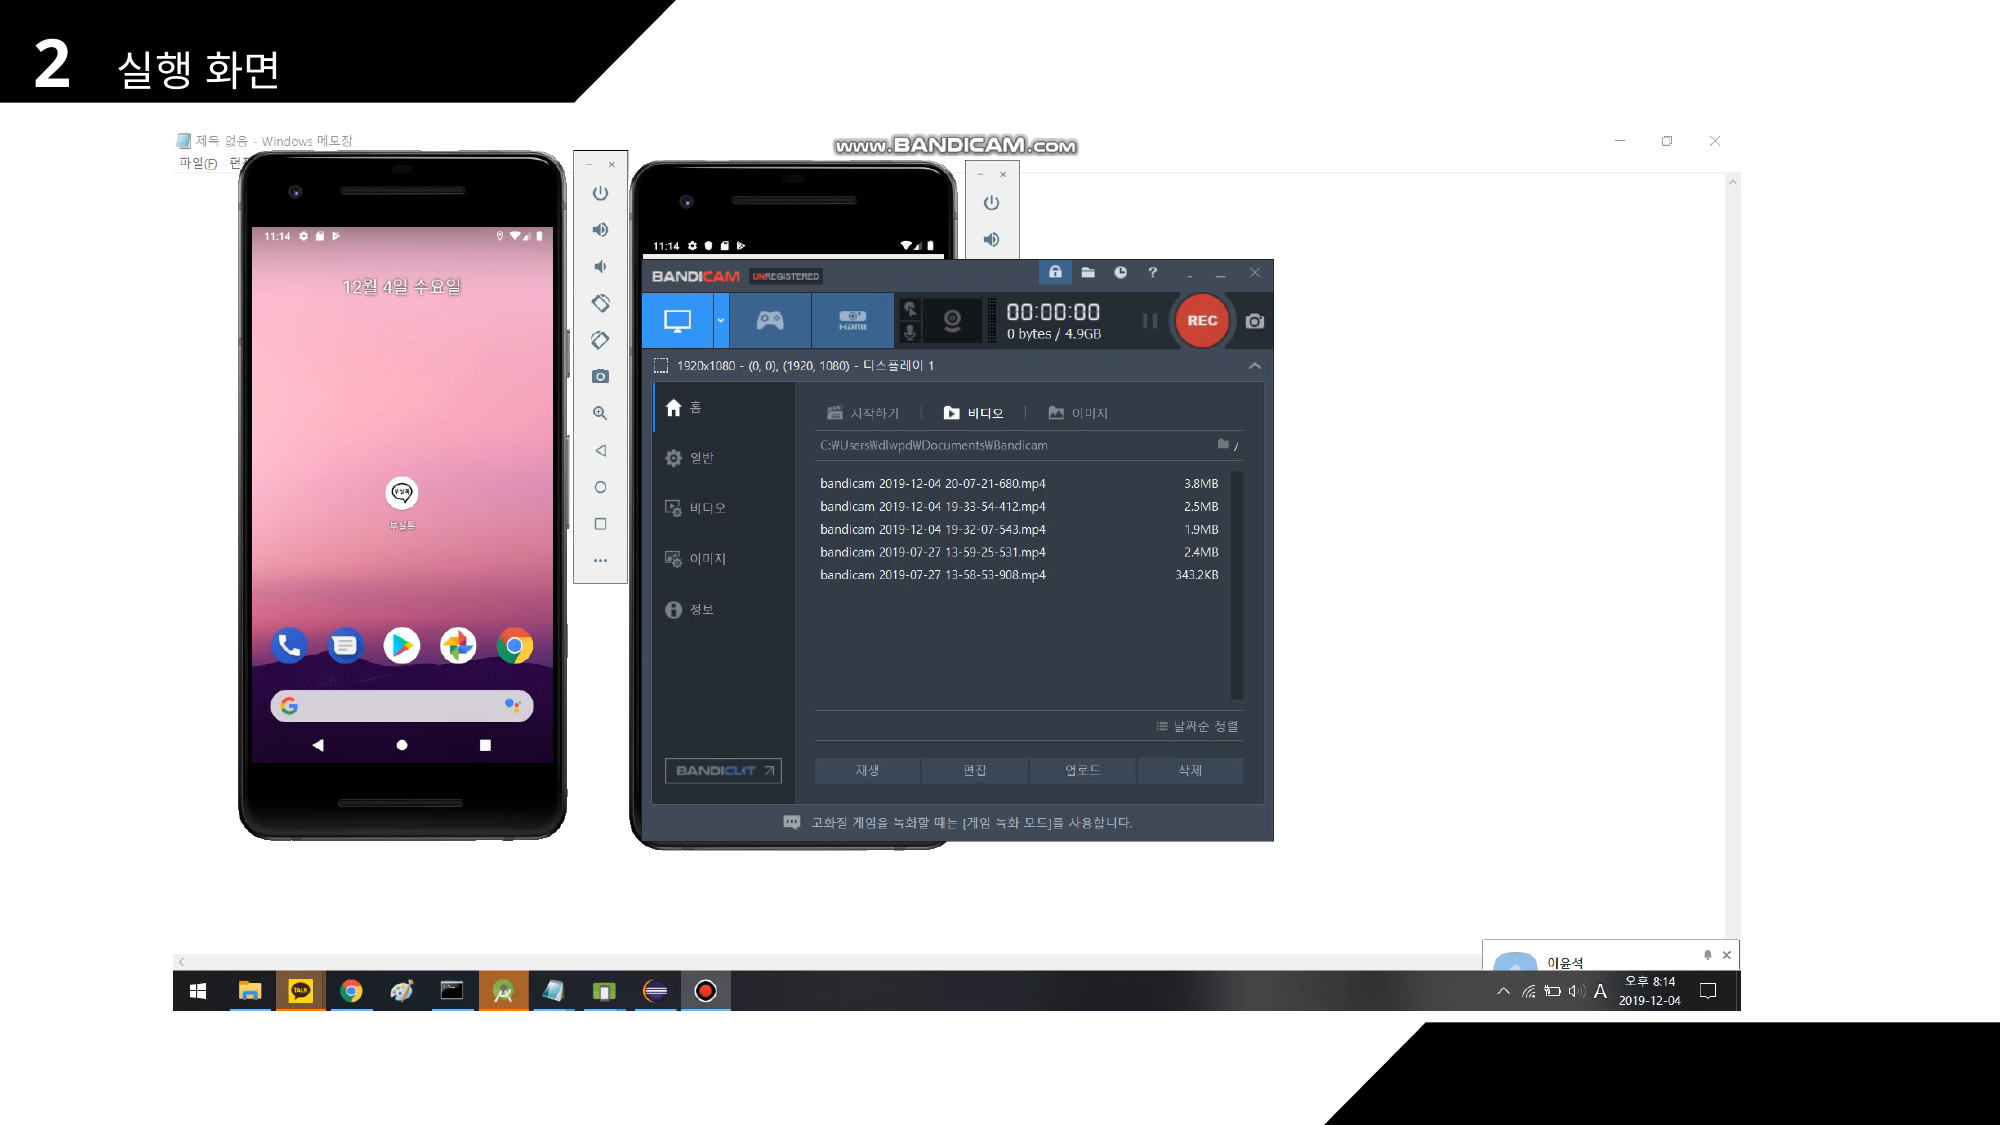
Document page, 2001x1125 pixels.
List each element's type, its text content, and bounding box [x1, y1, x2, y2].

text_box 2 [16, 103, 90, 108]
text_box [172, 128, 1741, 1012]
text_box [0, 0, 676, 103]
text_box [1323, 1022, 2000, 1125]
